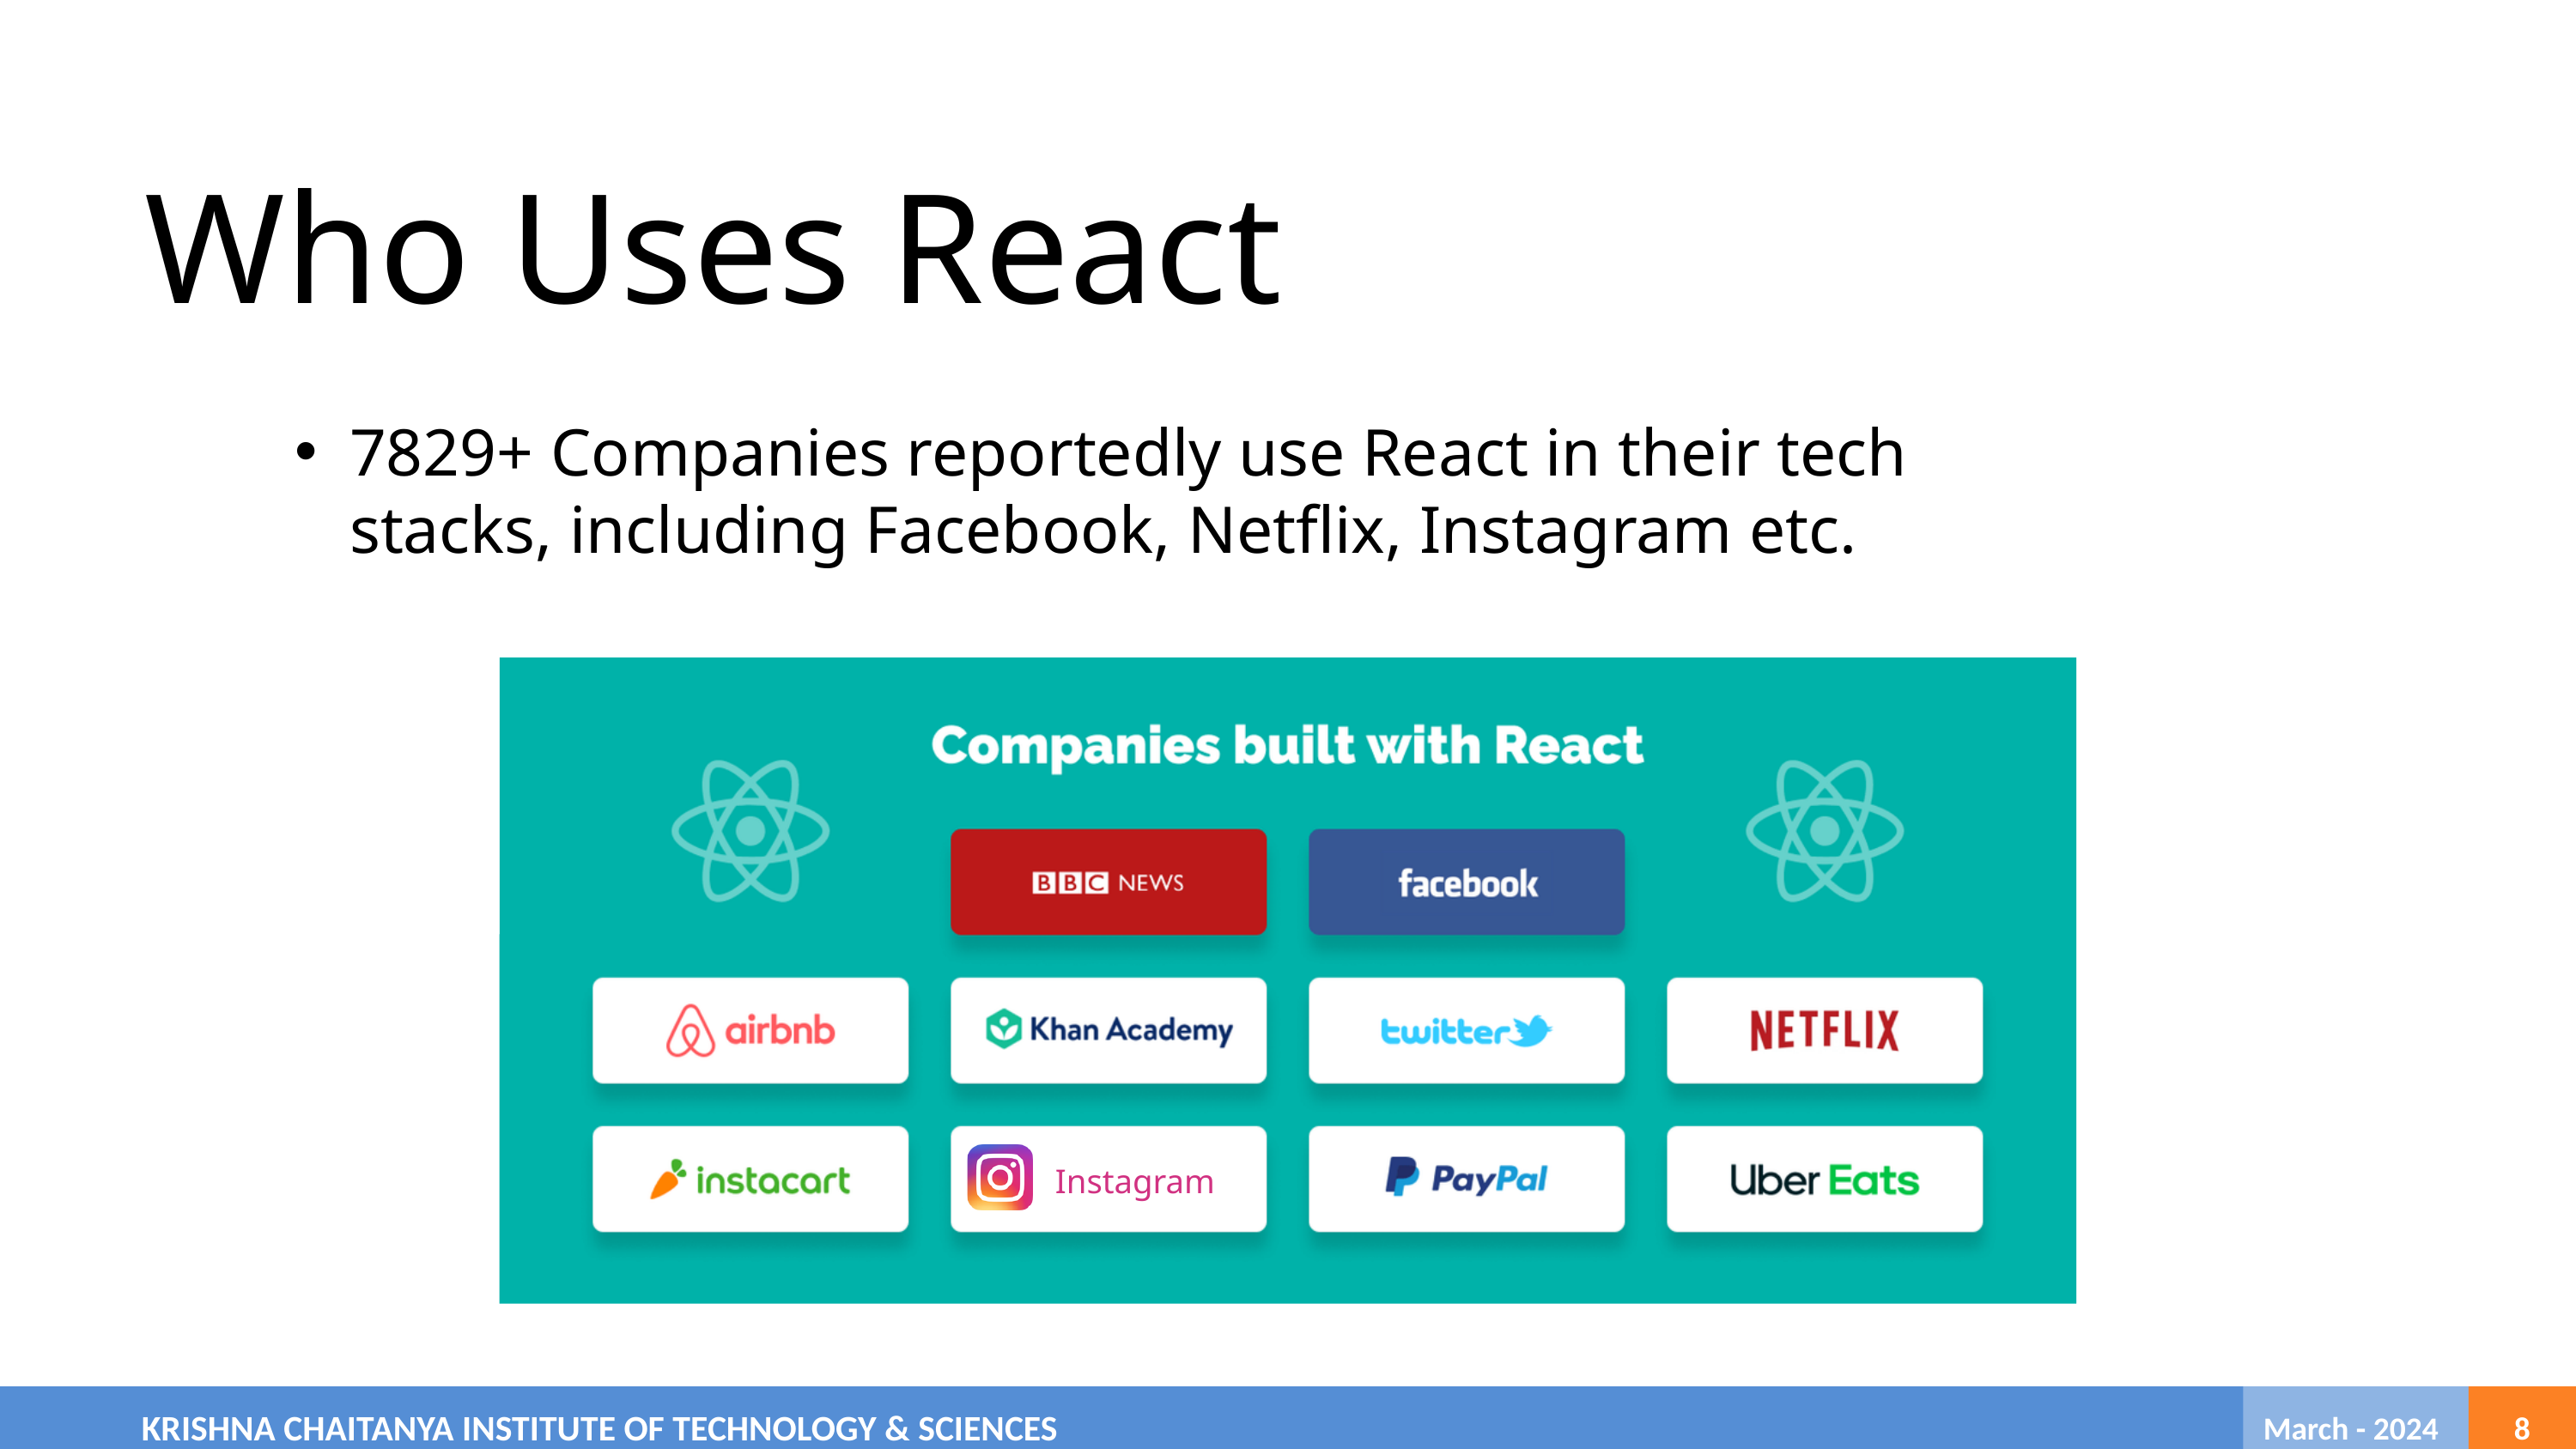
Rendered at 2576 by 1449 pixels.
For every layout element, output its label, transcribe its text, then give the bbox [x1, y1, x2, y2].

text_box 8 [2467, 1385, 2576, 1449]
text_box [499, 657, 2077, 1304]
text_box March - 2024 [2241, 1385, 2467, 1449]
text_box KRISHNA CHAITANYA INSTITUTE OF TECHNOLOGY & SCIENCES [0, 1385, 2241, 1449]
text_box 7829+ Companies reportedly use React in their tech stacks, including Facebook, Netflix, Instagram etc. [240, 411, 2109, 567]
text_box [967, 1144, 1254, 1211]
text_box Who Uses React [144, 122, 1666, 334]
